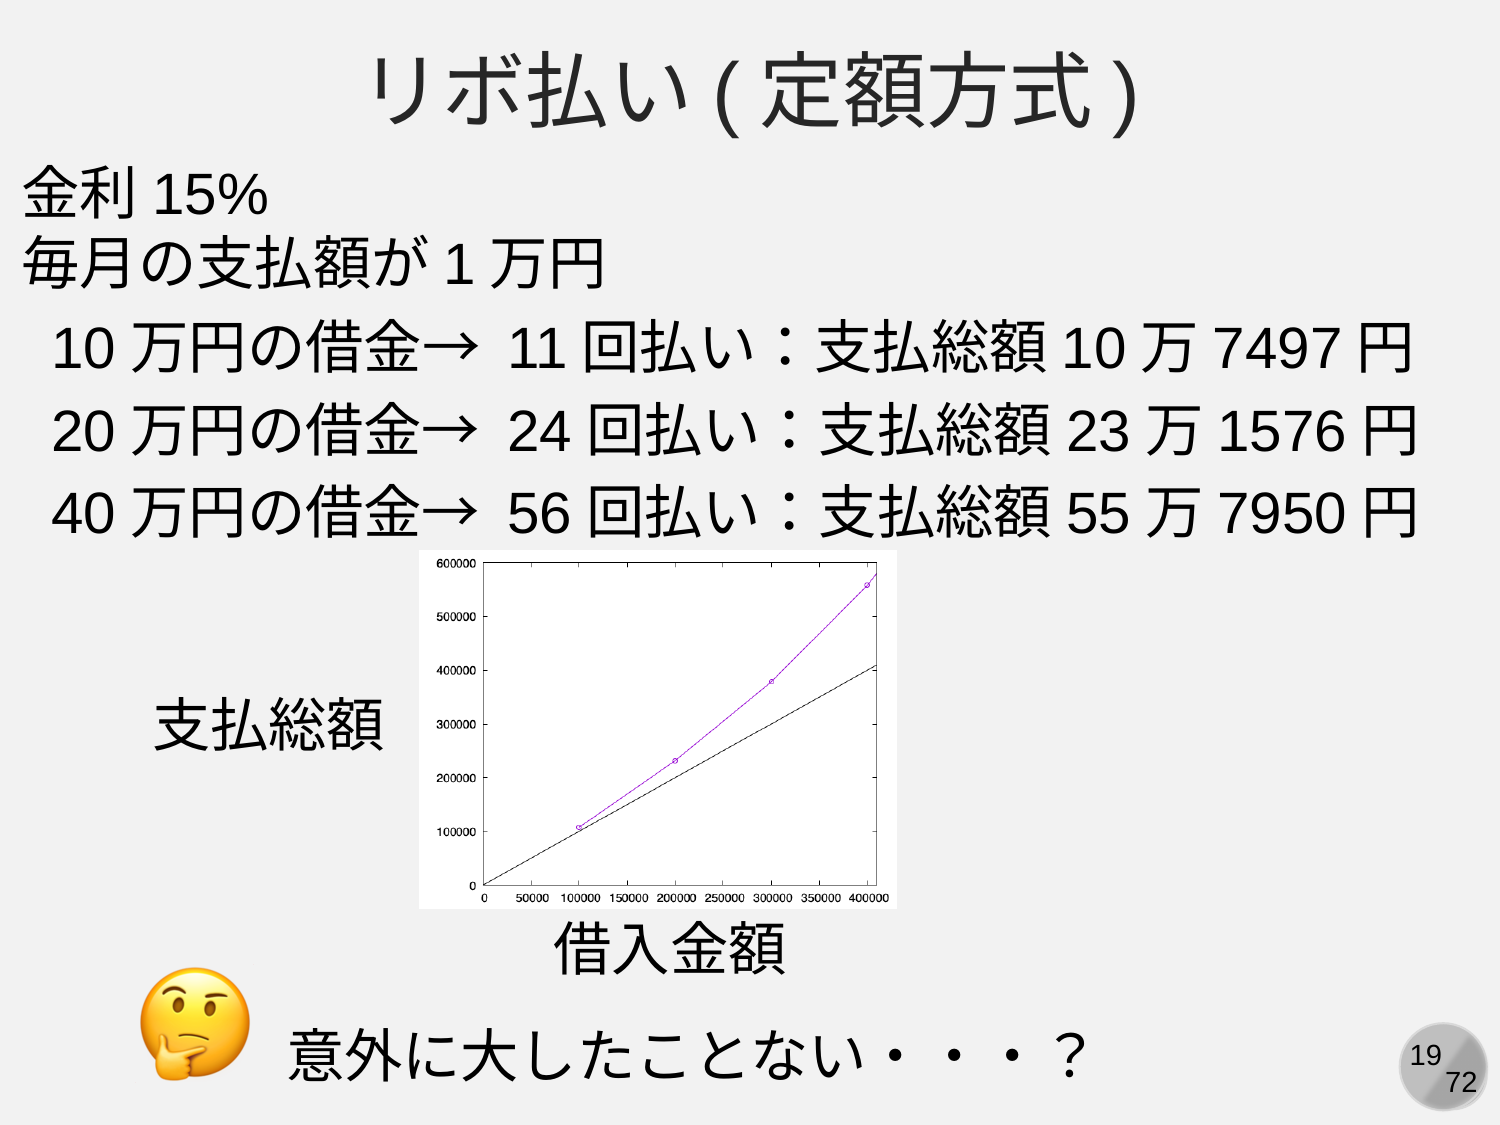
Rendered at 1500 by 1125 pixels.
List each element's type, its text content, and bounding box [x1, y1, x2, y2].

text_box 借入金額 [538, 909, 802, 990]
text_box 意外に大したことない・・・？ [271, 1011, 1115, 1097]
text_box 20万円の借金→ 24回払い：支払総額23万1576円 [36, 385, 1435, 468]
picture [419, 550, 897, 909]
text_box 金利15% 毎月の支払額が1万円 [7, 148, 622, 304]
text_box 支払総額 [137, 680, 401, 766]
picture [135, 964, 254, 1083]
text_box 10万円の借金→ 11回払い：支払総額10万7497円 [36, 302, 1430, 385]
list リボ払い(定額方式) [0, 31, 1500, 155]
text_box 40万円の借金→ 56回払い：支払総額55万7950円 [36, 468, 1435, 553]
